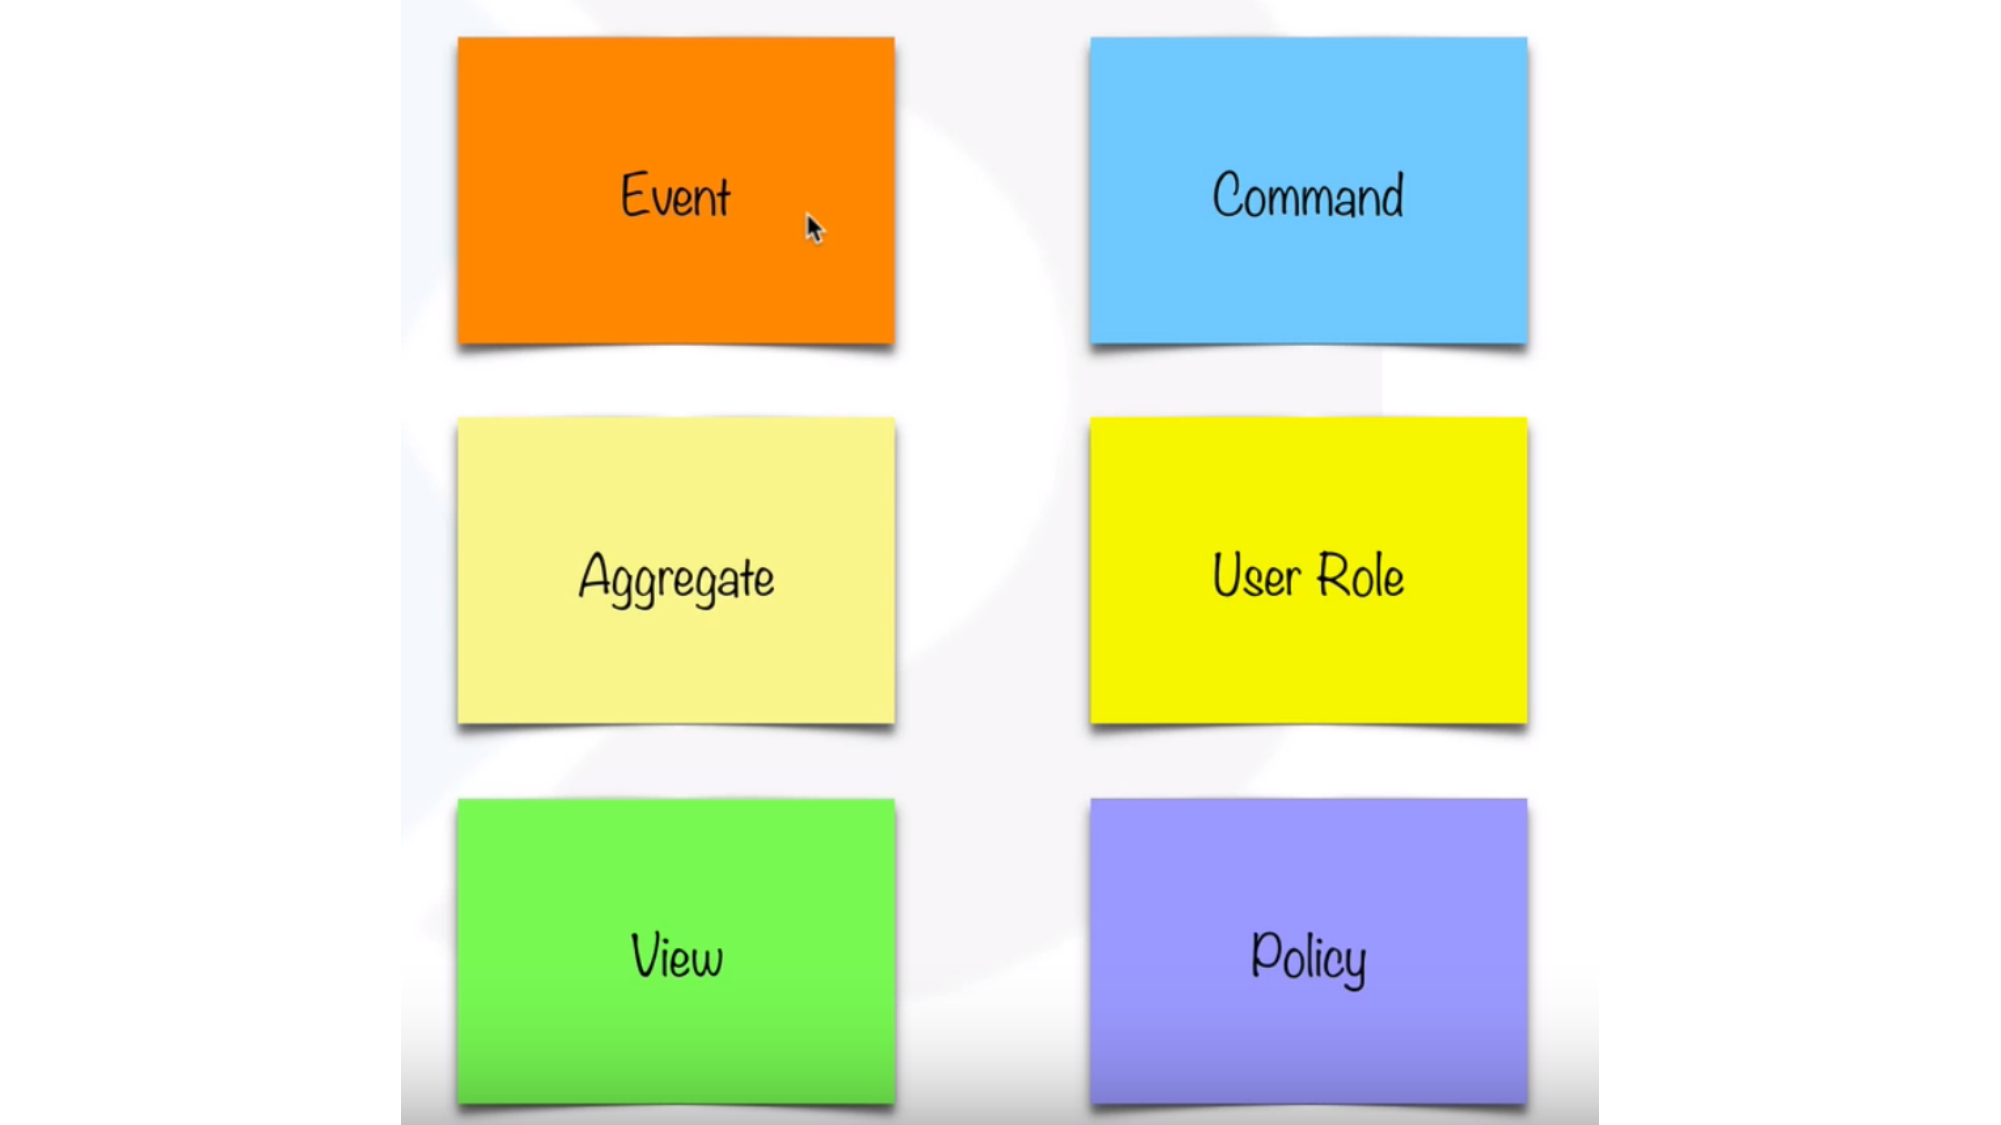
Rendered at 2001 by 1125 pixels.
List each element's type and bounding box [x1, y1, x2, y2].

picture [401, 0, 1599, 1125]
